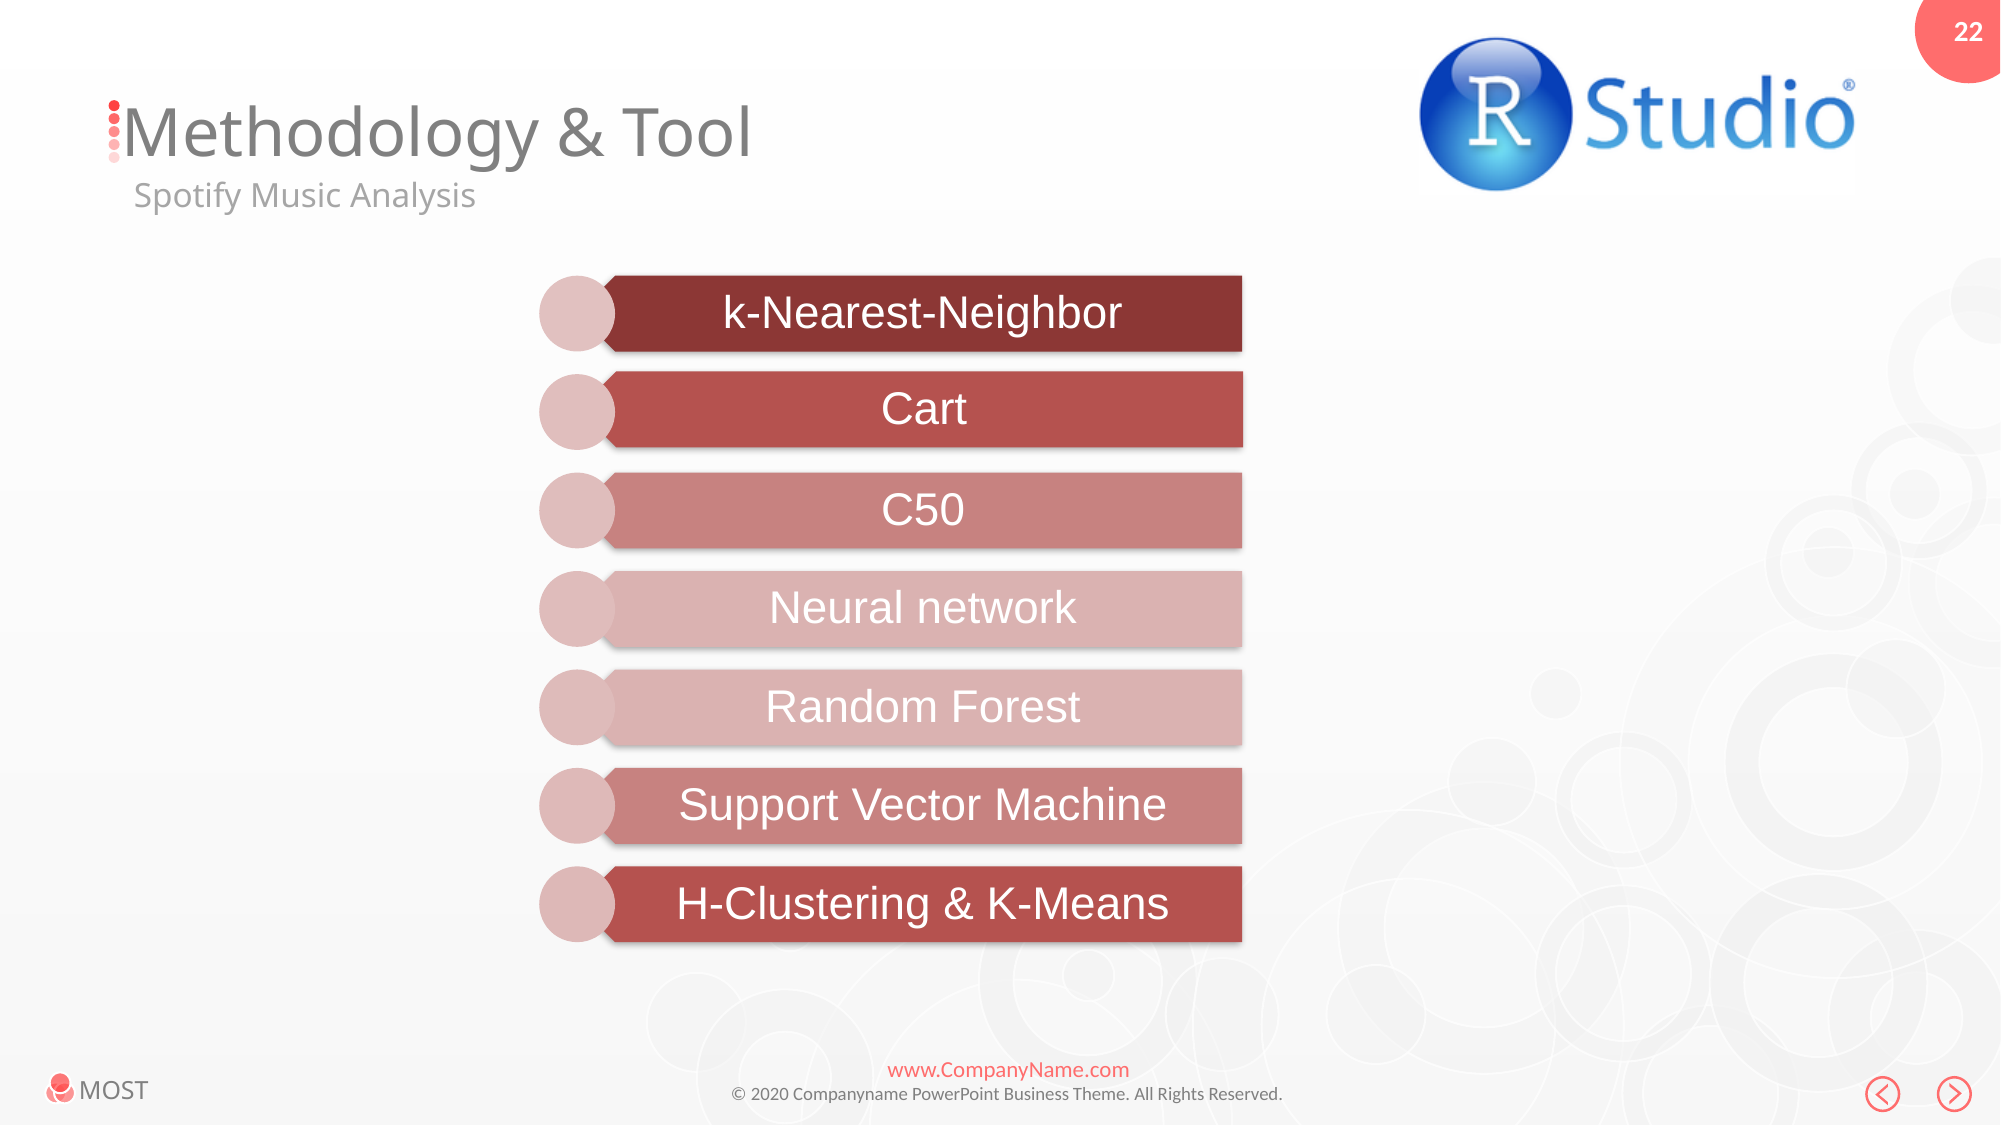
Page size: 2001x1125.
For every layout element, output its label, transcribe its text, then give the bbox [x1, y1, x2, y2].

picture [1418, 7, 1856, 195]
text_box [539, 275, 1244, 943]
text_box Methodology & Tool [107, 81, 769, 177]
text_box Spotify Music Analysis [119, 177, 492, 222]
